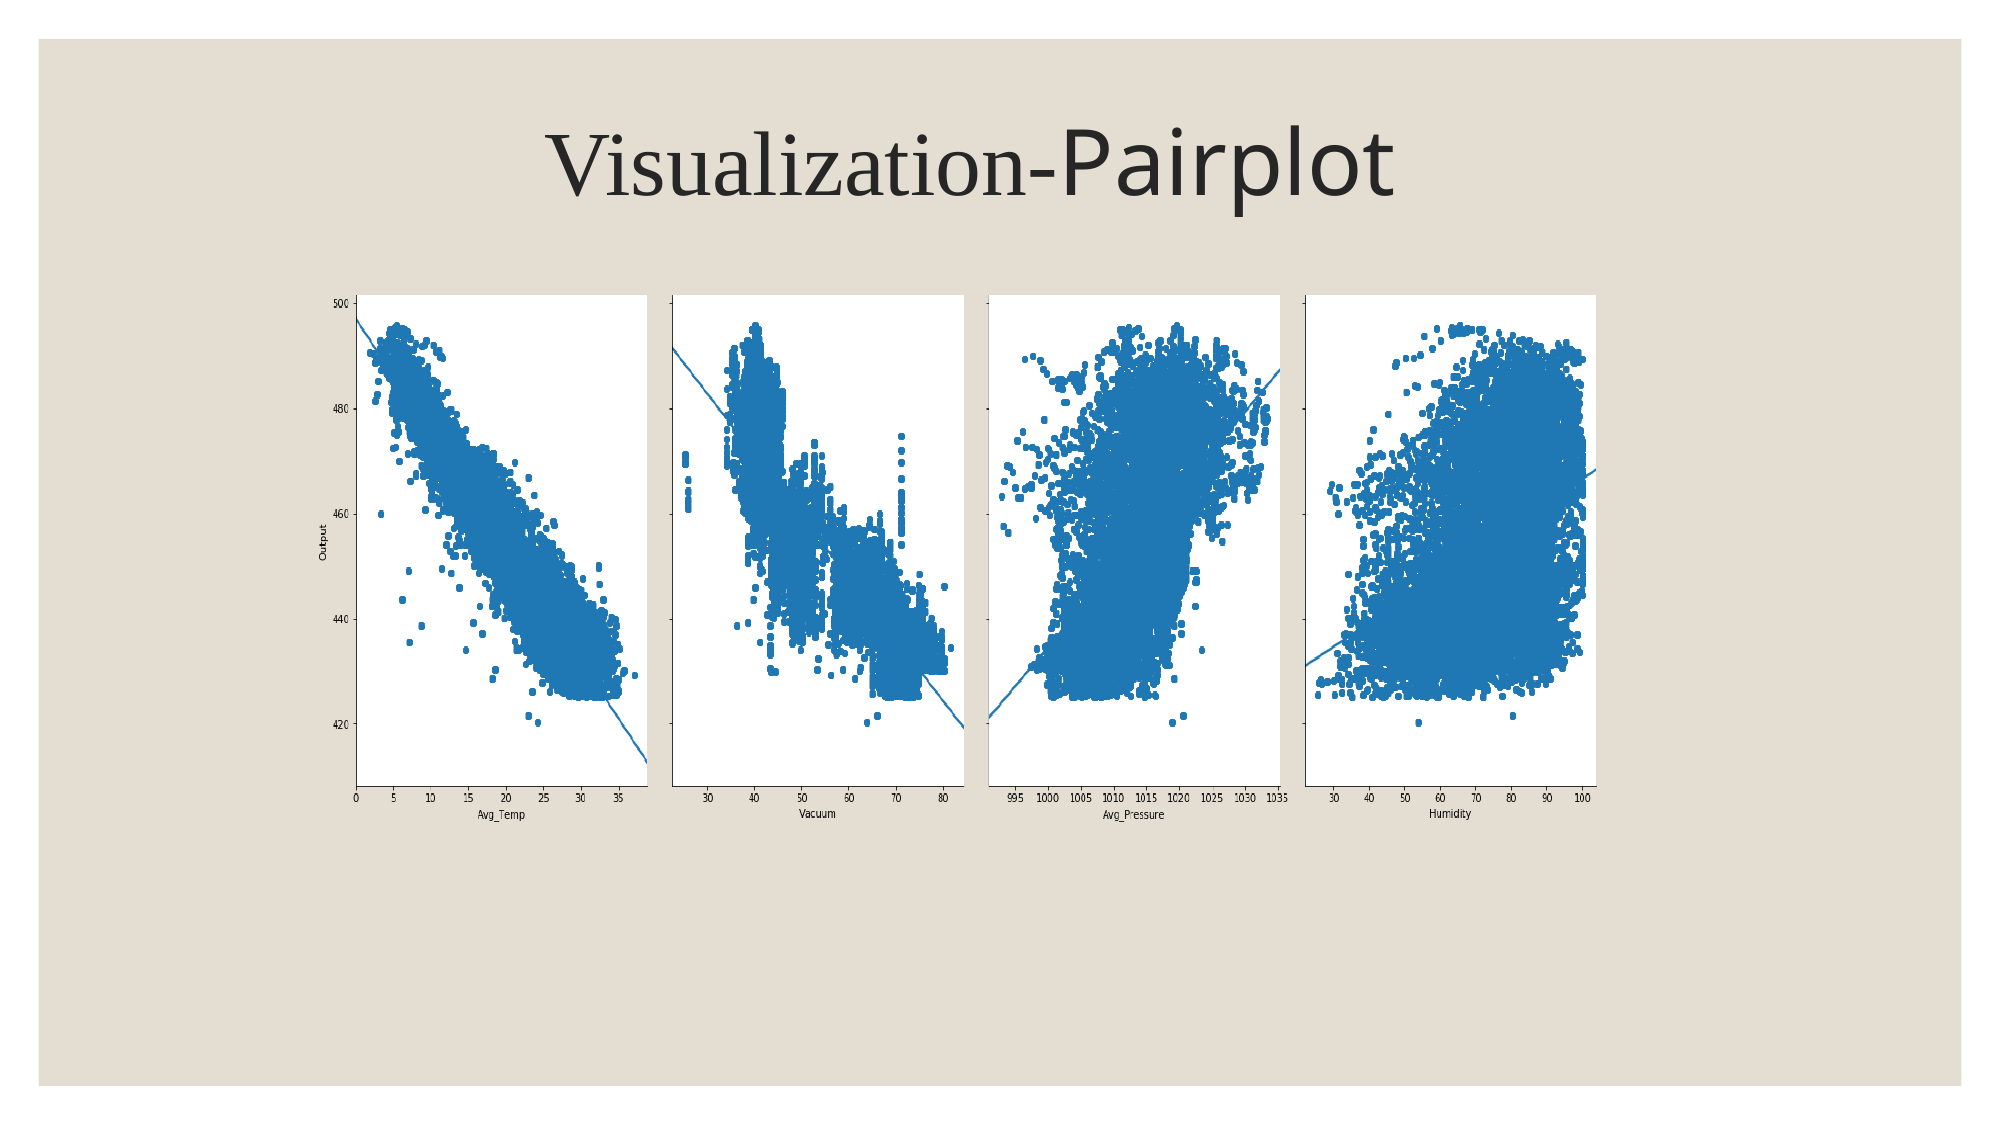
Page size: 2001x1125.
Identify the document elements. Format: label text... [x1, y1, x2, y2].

title Visualization-Pairplot [207, 103, 1733, 229]
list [312, 285, 1605, 829]
